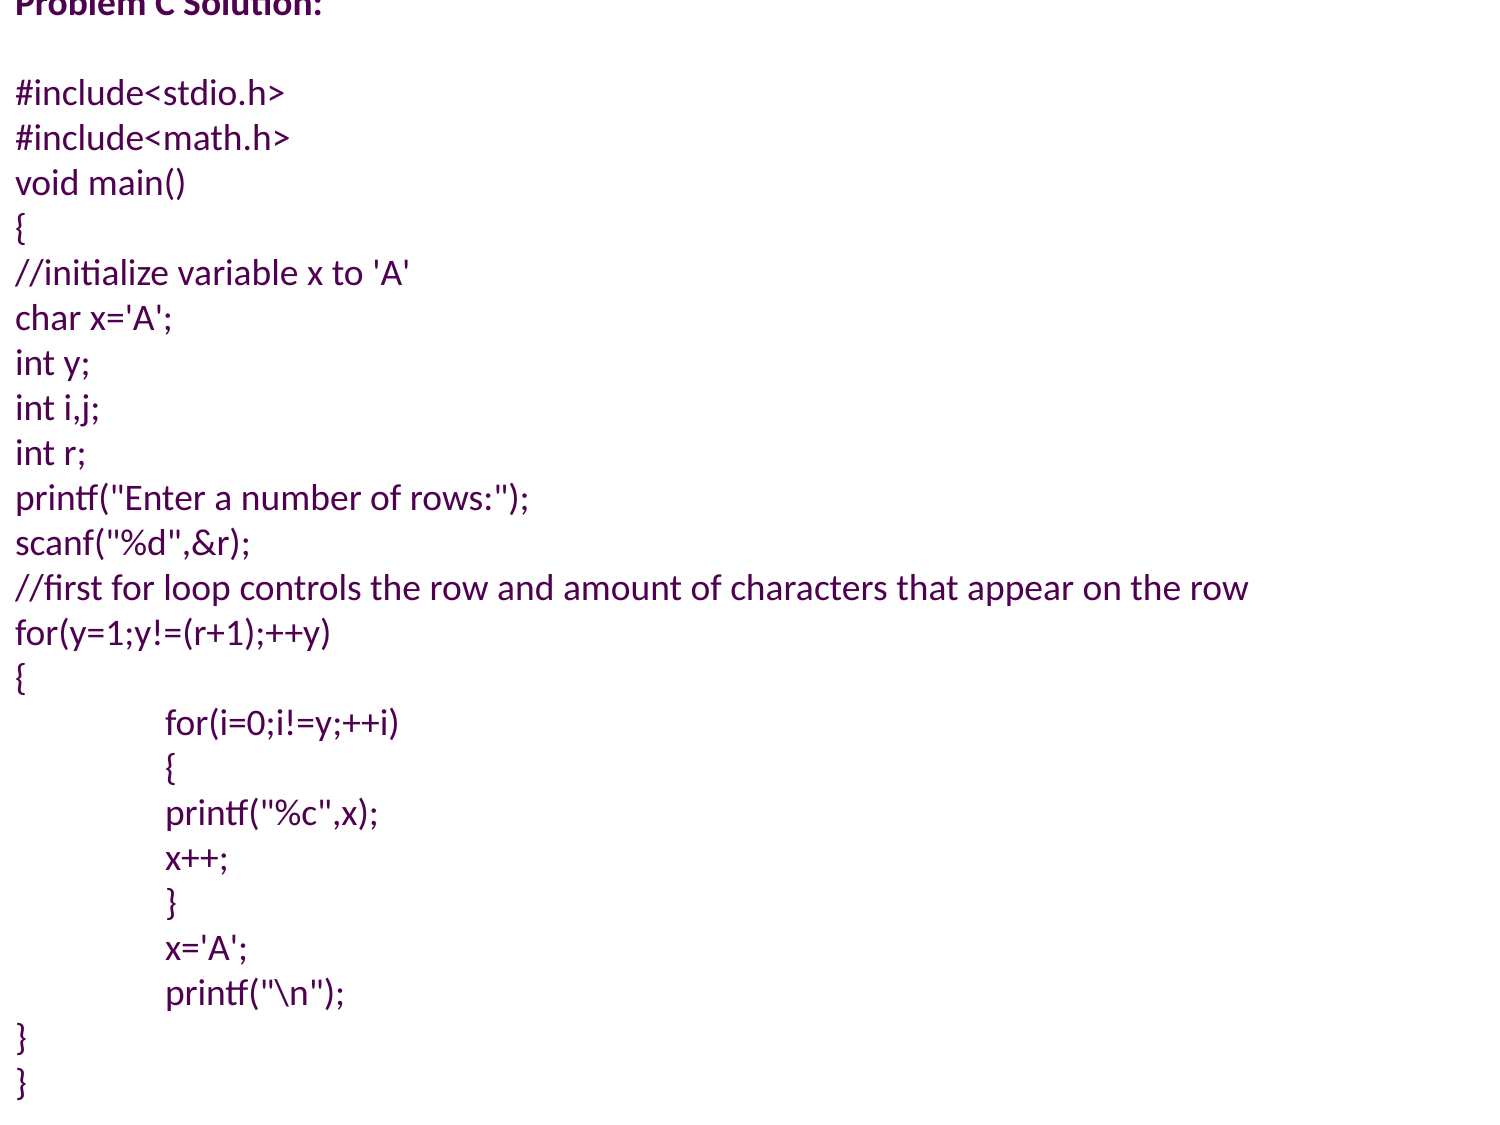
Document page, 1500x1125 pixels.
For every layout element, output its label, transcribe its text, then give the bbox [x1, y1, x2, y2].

text_box Problem C Solution: #include<stdio.h> #include<math.h> void main() { //initialize variable x to 'A' char x='A'; int y; int i,j; int r; printf("Enter a number of rows:"); scanf("%d",&r); //first for loop controls the row and amount of characters that appear on the row for(y=1;y!=(r+1);++y) { for(i=0;i!=y;++i) { printf("%c",x); x++; } x='A'; printf("\n"); } } [0, 0, 1386, 1081]
